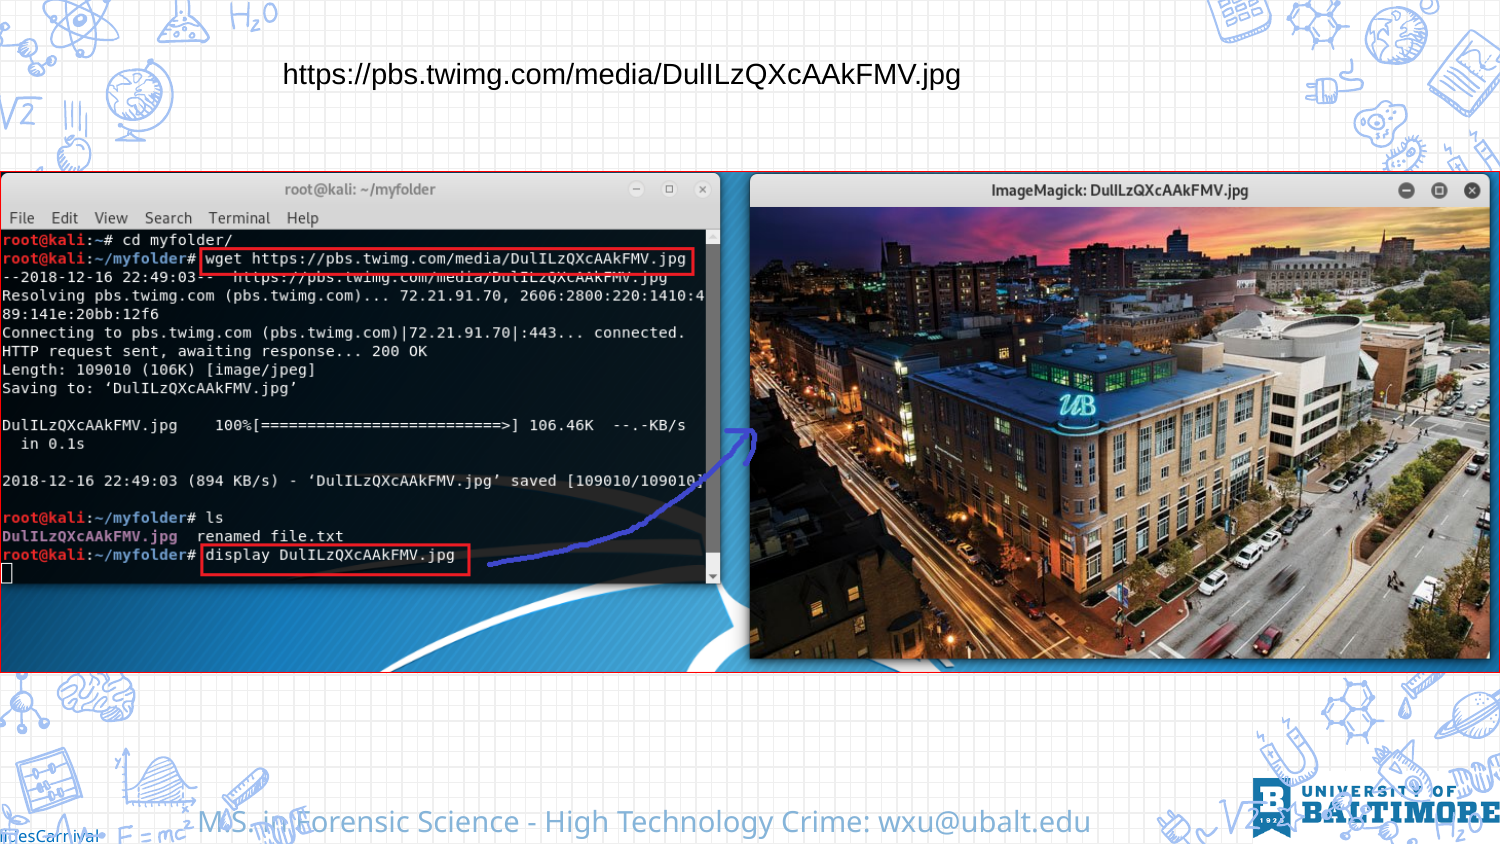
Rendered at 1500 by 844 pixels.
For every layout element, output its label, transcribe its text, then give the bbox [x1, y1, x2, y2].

picture [1408, 786, 1417, 792]
picture [1375, 780, 1390, 791]
picture [1253, 771, 1500, 844]
picture [1479, 779, 1483, 790]
text_box https://pbs.twimg.com/media/DulILzQXcAAkFMV.jpg [267, 48, 978, 98]
picture [0, 170, 1500, 673]
picture [1471, 771, 1479, 786]
picture [1381, 771, 1421, 792]
picture [1283, 771, 1308, 783]
picture [1342, 796, 1349, 806]
picture [1481, 771, 1489, 788]
picture [1388, 823, 1396, 835]
picture [1405, 773, 1430, 800]
picture [1354, 819, 1361, 827]
